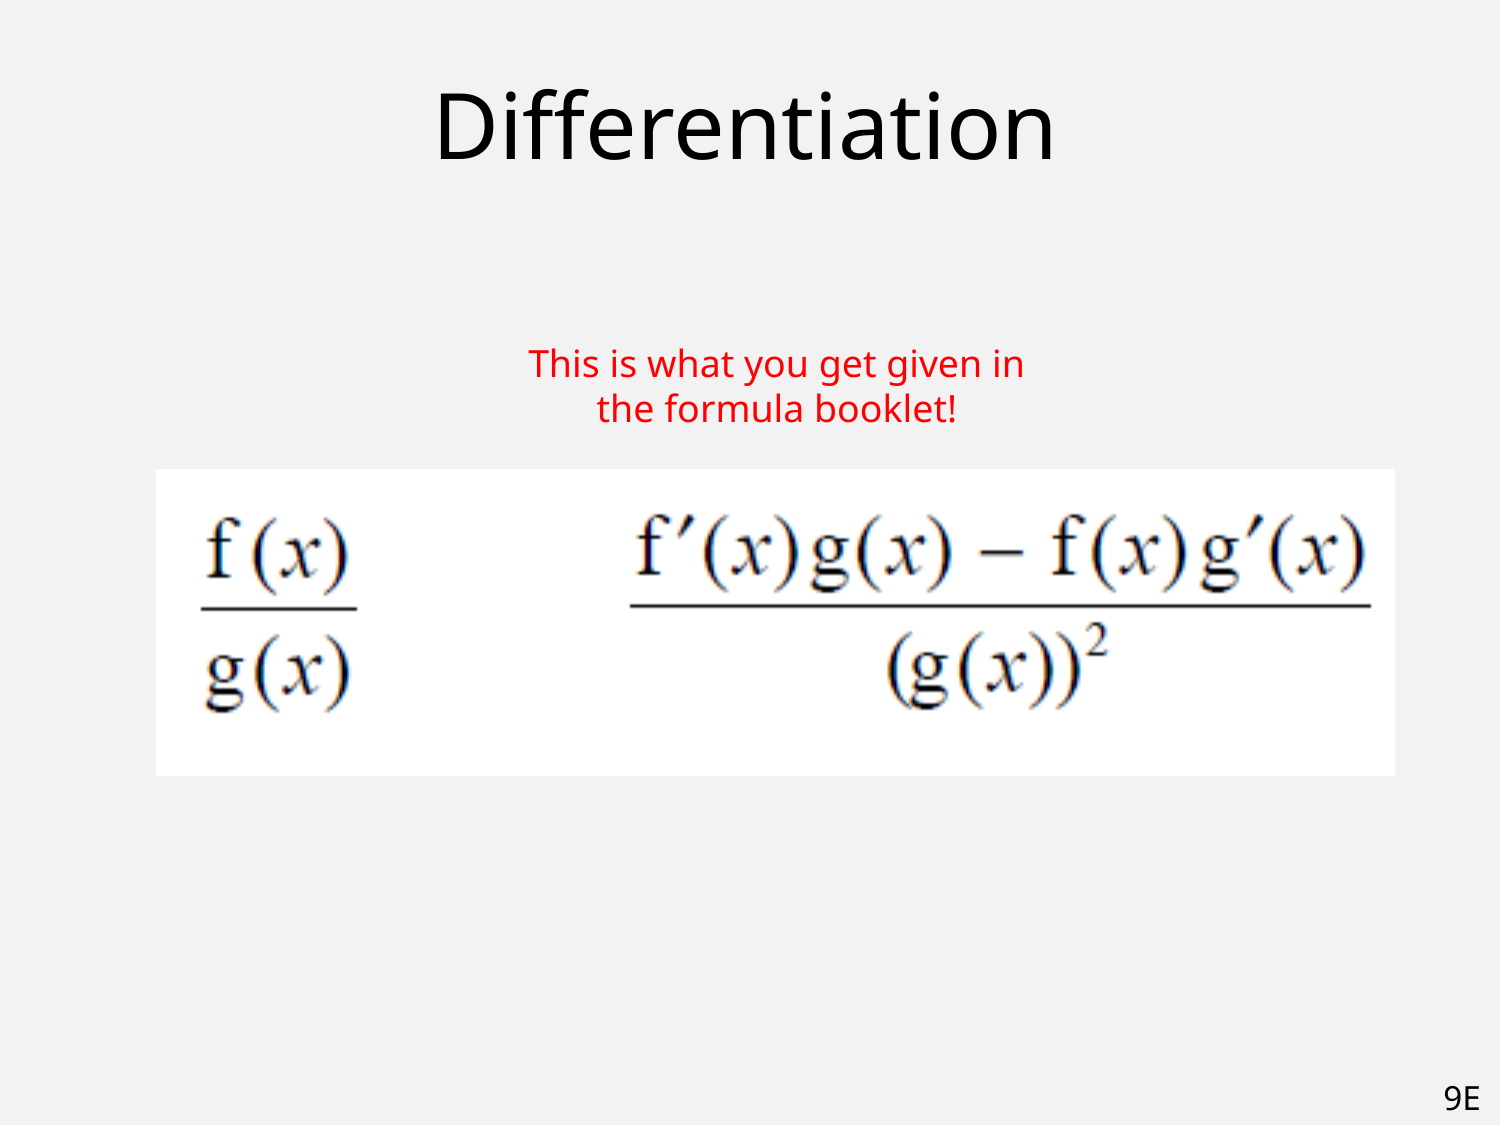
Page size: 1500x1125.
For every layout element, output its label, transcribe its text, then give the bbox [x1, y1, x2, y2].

text_box This is what you get given in the formula booklet! [506, 332, 1049, 438]
title Differentiation [98, 21, 1393, 239]
text_box 9E [1428, 1069, 1500, 1125]
picture [155, 469, 1396, 776]
